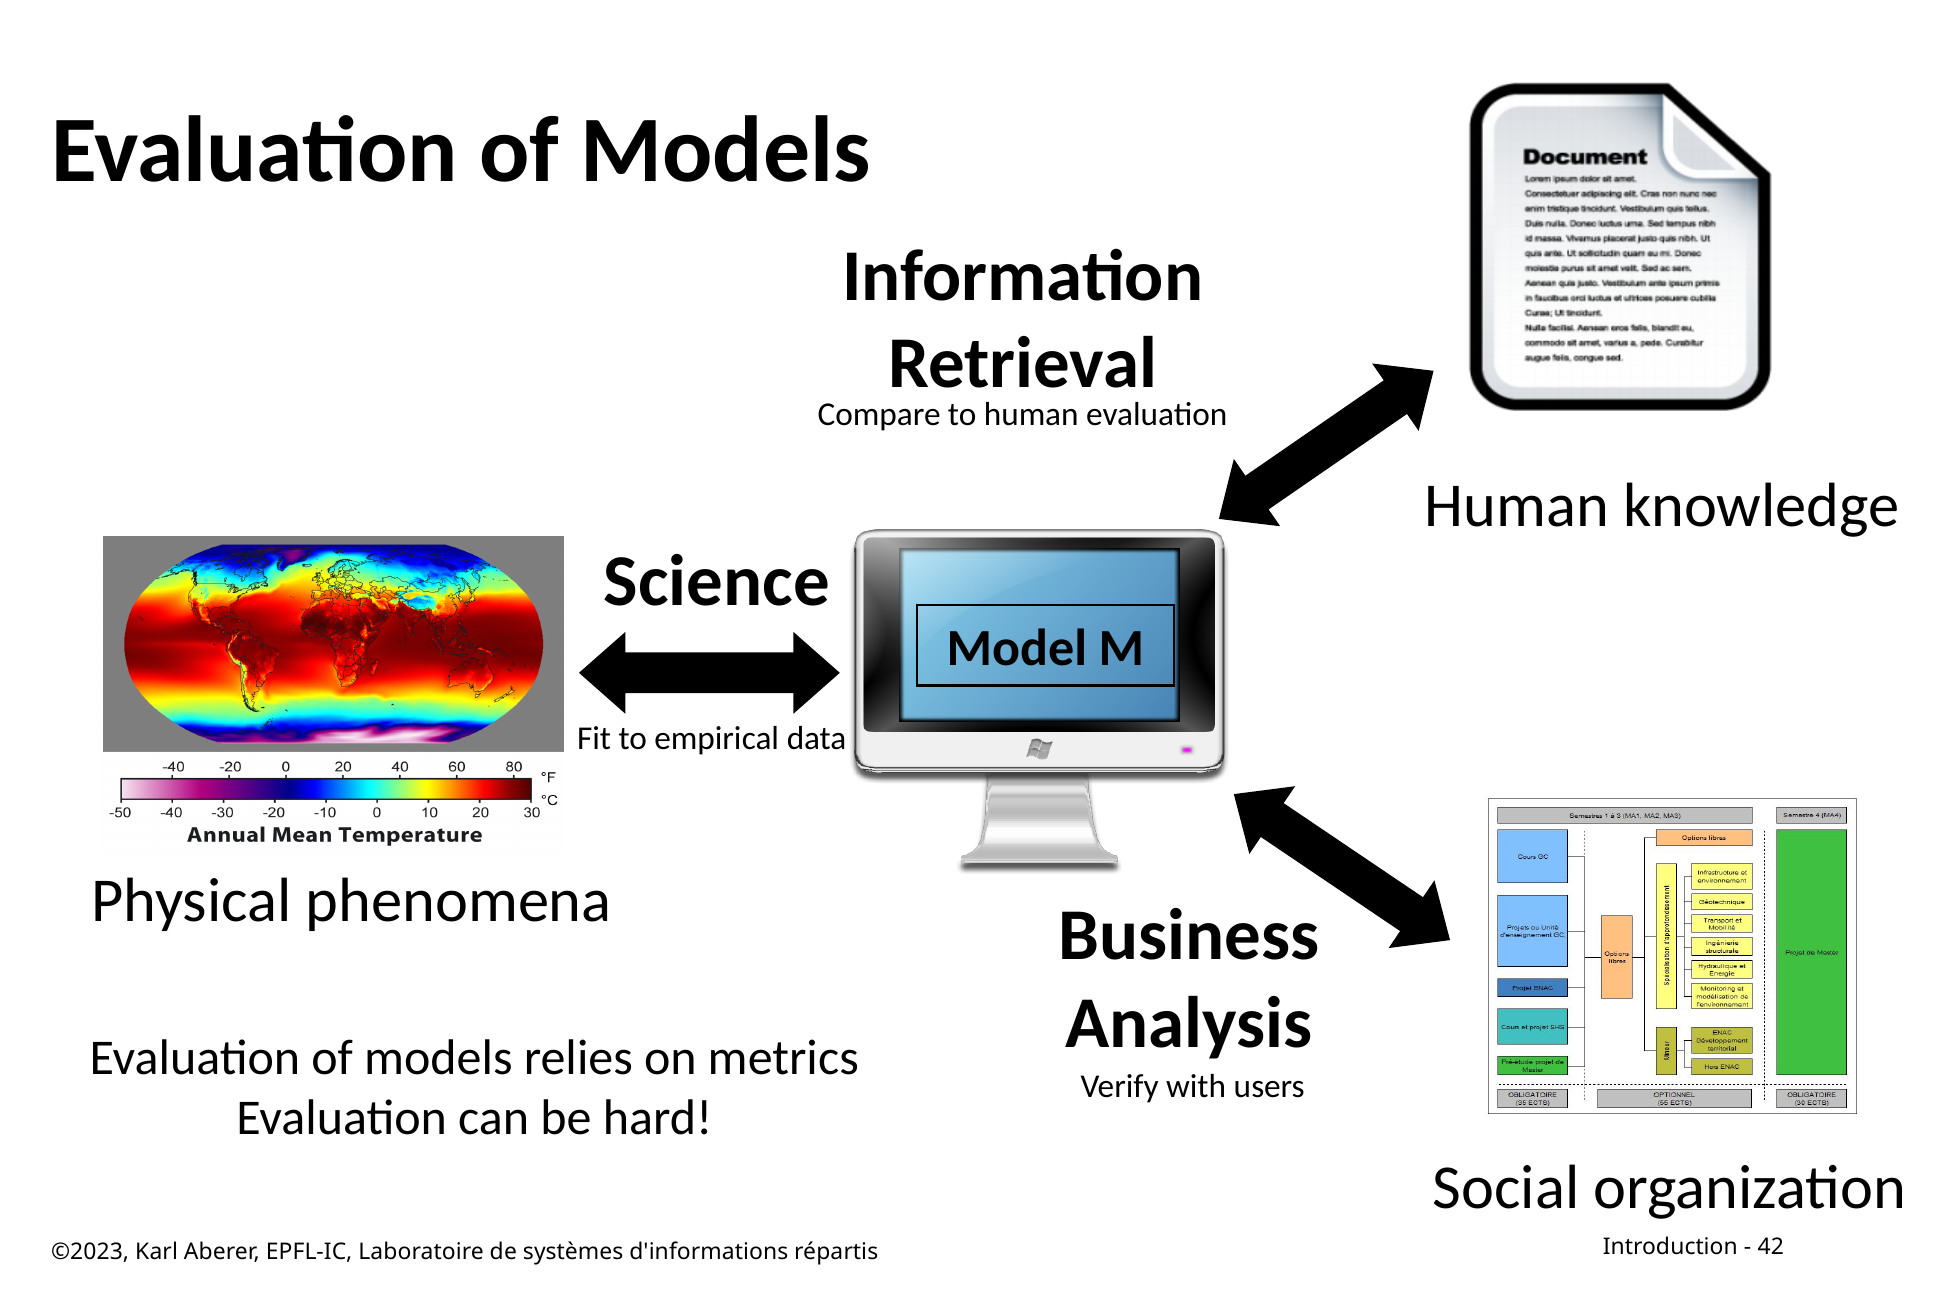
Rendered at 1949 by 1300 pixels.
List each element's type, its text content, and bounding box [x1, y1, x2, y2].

text_box Compare to human evaluation [802, 384, 1243, 440]
text_box Business Analysis [1039, 877, 1339, 1071]
text_box [1245, 786, 1451, 949]
text_box Fit to empirical data [568, 709, 834, 764]
footer ©2023, Karl Aberer, EPFL-IC, Laboratoire de systèmes d'informations répartis [32, 1227, 1284, 1271]
text_box Social organization [1414, 1136, 1926, 1231]
text_box Information Retrieval [823, 218, 1223, 384]
picture [1426, 75, 1814, 419]
text_box [578, 631, 834, 709]
text_box Verify with users [1065, 1057, 1321, 1112]
text_box Evaluation of models relies on metrics Evaluation can be hard! [74, 1016, 874, 1152]
text_box Science [585, 522, 838, 629]
text_box Human knowledge [1405, 454, 1919, 548]
text_box [1218, 363, 1422, 527]
picture [102, 536, 564, 853]
text_box Physical phenomena [72, 850, 631, 944]
picture [1484, 795, 1861, 1118]
picture [839, 522, 1239, 878]
title Evaluation of Models [32, 57, 1803, 232]
